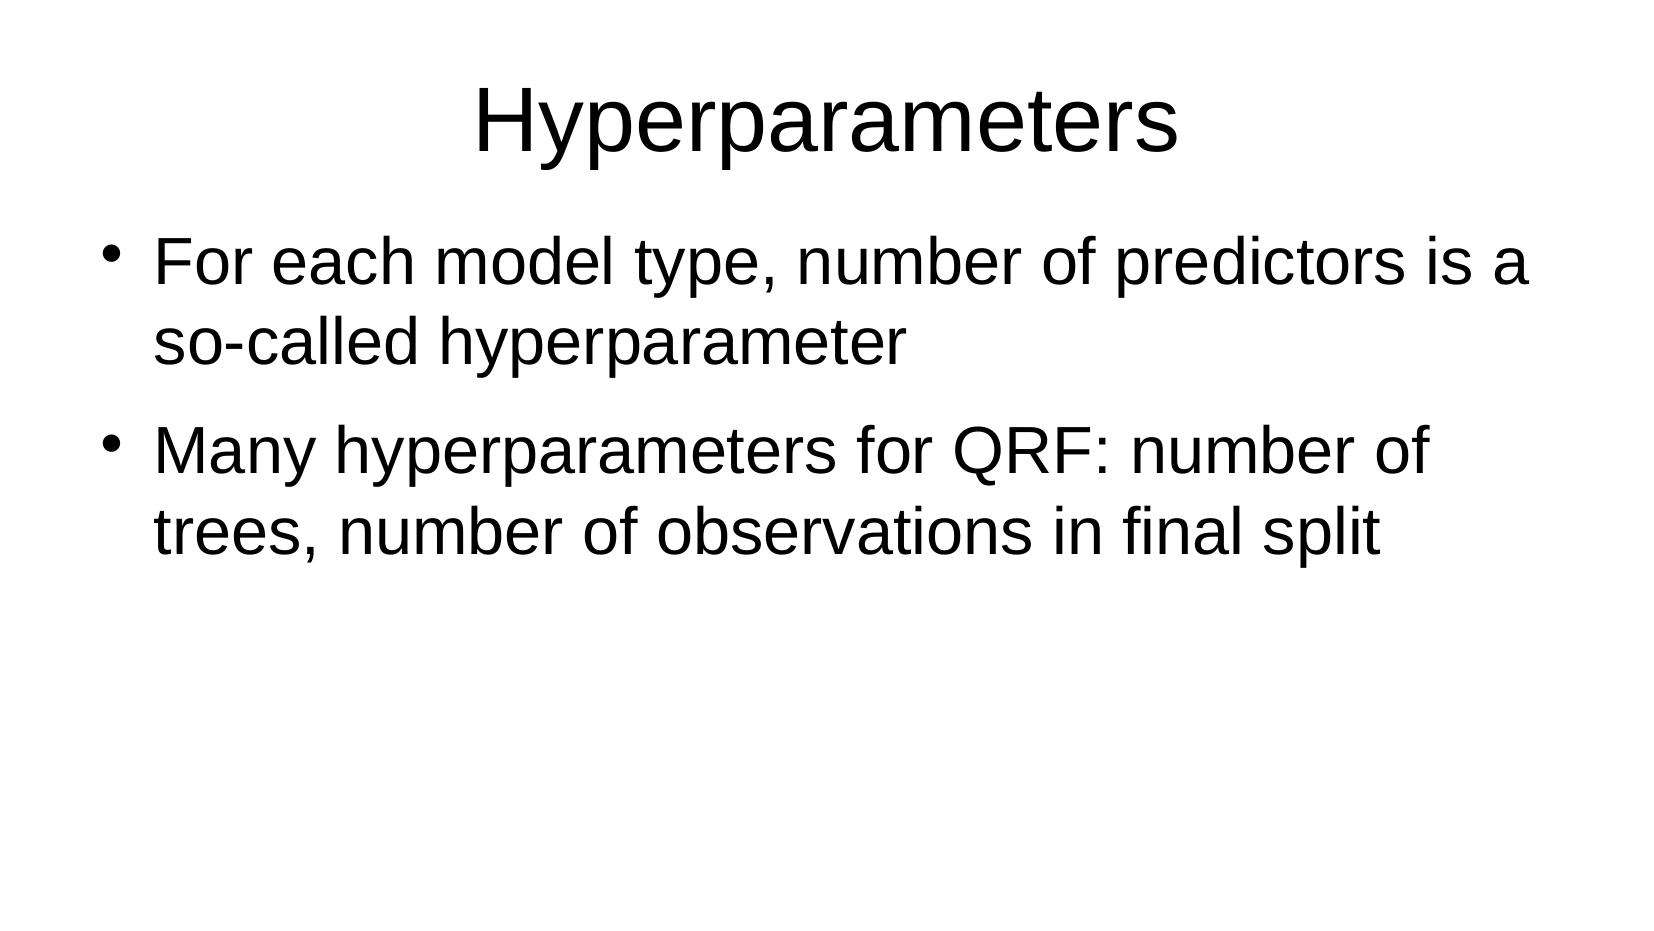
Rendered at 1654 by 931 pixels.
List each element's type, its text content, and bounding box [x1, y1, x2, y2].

text_box For each model type, number of predictors is a so-called hyperparameter Many hyperparameters for QRF: number of trees, number of observations in final split [82, 217, 1571, 757]
text_box Hyperparameters [82, 37, 1571, 193]
